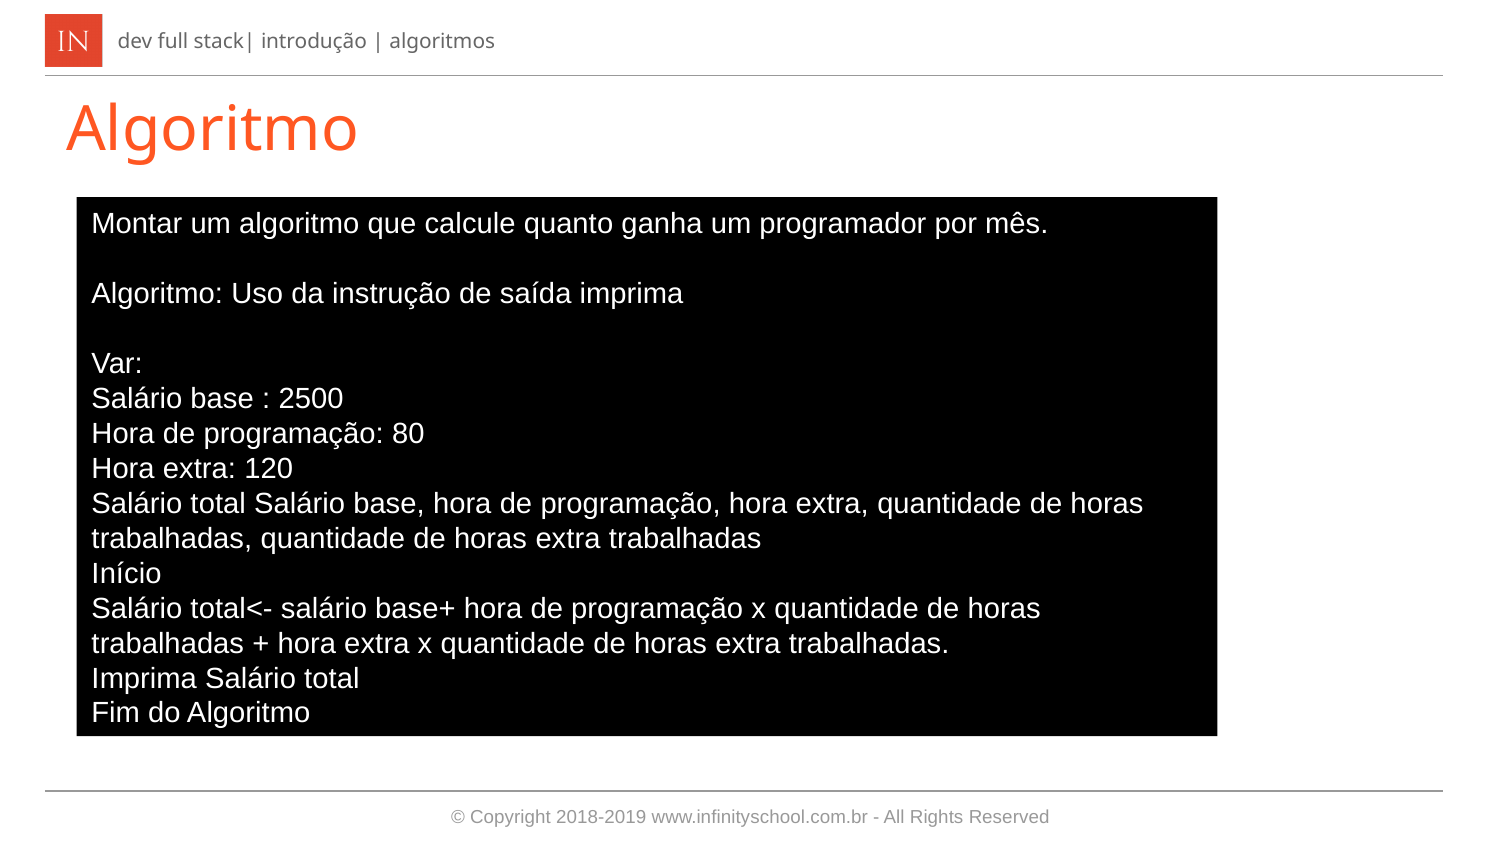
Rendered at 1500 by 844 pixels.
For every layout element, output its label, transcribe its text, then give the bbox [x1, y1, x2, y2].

text_box Algoritmo [51, 72, 1449, 167]
picture [44, 14, 109, 75]
text_box Montar um algoritmo que calcule quanto ganha um programador por mês. Algoritmo: Uso da instrução de saída imprima Var: Salário base : 2500 Hora de programação: 80 Hora extra: 120 Salário total Salário base, hora de programação, hora extra, quantidade de horas trabalhadas, quantidade de horas extra trabalhadas Início Salário total<- salário base+ hora de programação x quantidade de horas trabalhadas + hora extra x quantidade de horas extra trabalhadas. Imprima Salário total Fim do Algoritmo [76, 197, 1218, 737]
